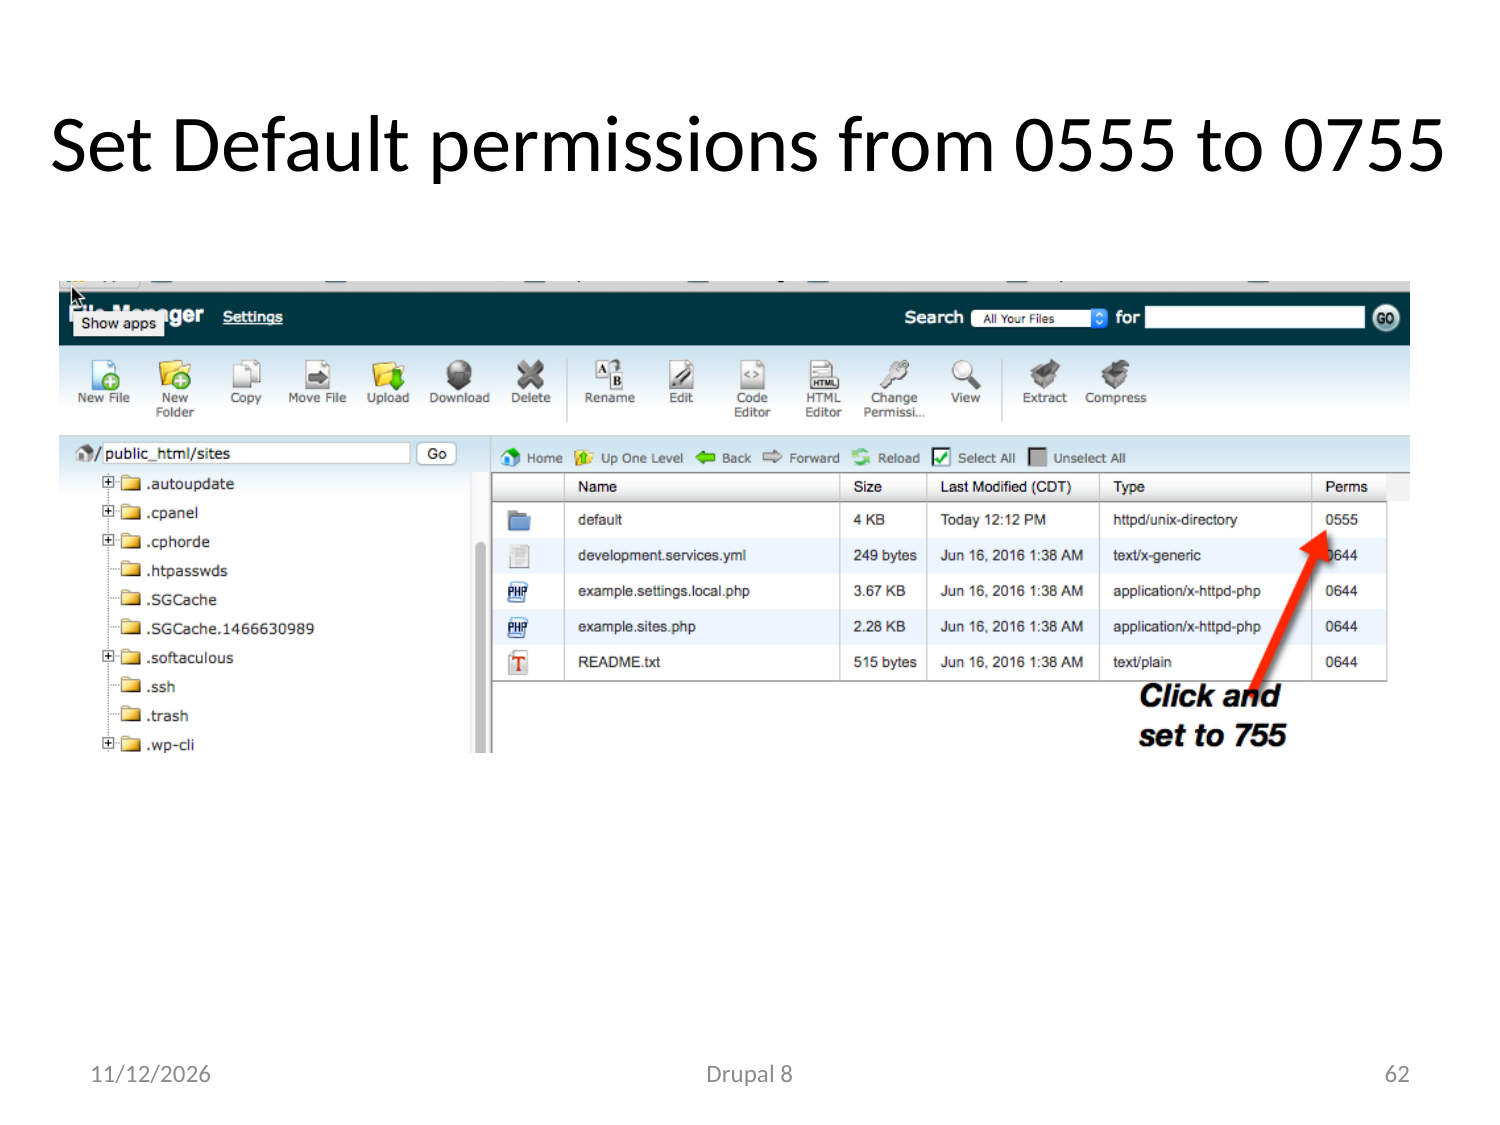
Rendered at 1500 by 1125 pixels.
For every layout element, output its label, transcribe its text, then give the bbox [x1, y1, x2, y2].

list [59, 272, 1410, 889]
title Set Default permissions from 0555 to 0755 [0, 45, 1500, 233]
footer Drupal 8 [512, 1042, 988, 1103]
slide_number 62 [1074, 1042, 1425, 1103]
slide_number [75, 1042, 425, 1103]
